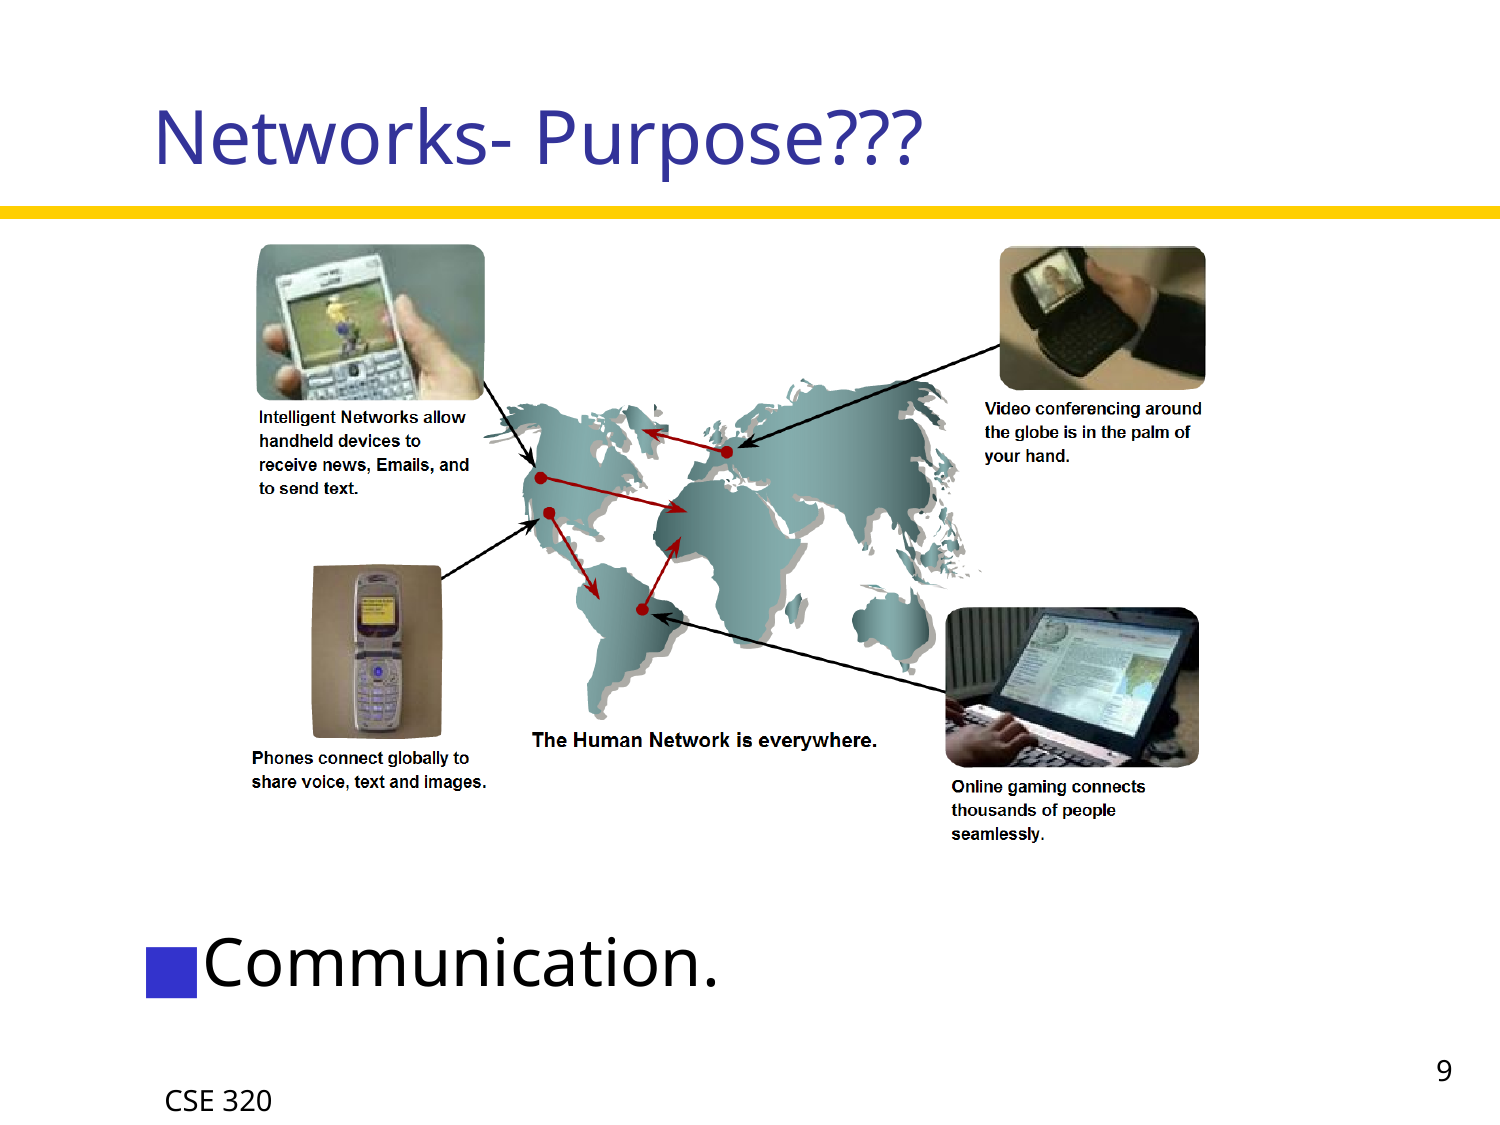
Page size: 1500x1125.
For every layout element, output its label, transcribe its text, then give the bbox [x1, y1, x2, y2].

title Networks- Purpose??? [137, 62, 1416, 188]
picture [249, 237, 1216, 849]
slide_number ‹#› [1155, 1075, 1468, 1100]
list Communication. [125, 912, 1500, 1075]
